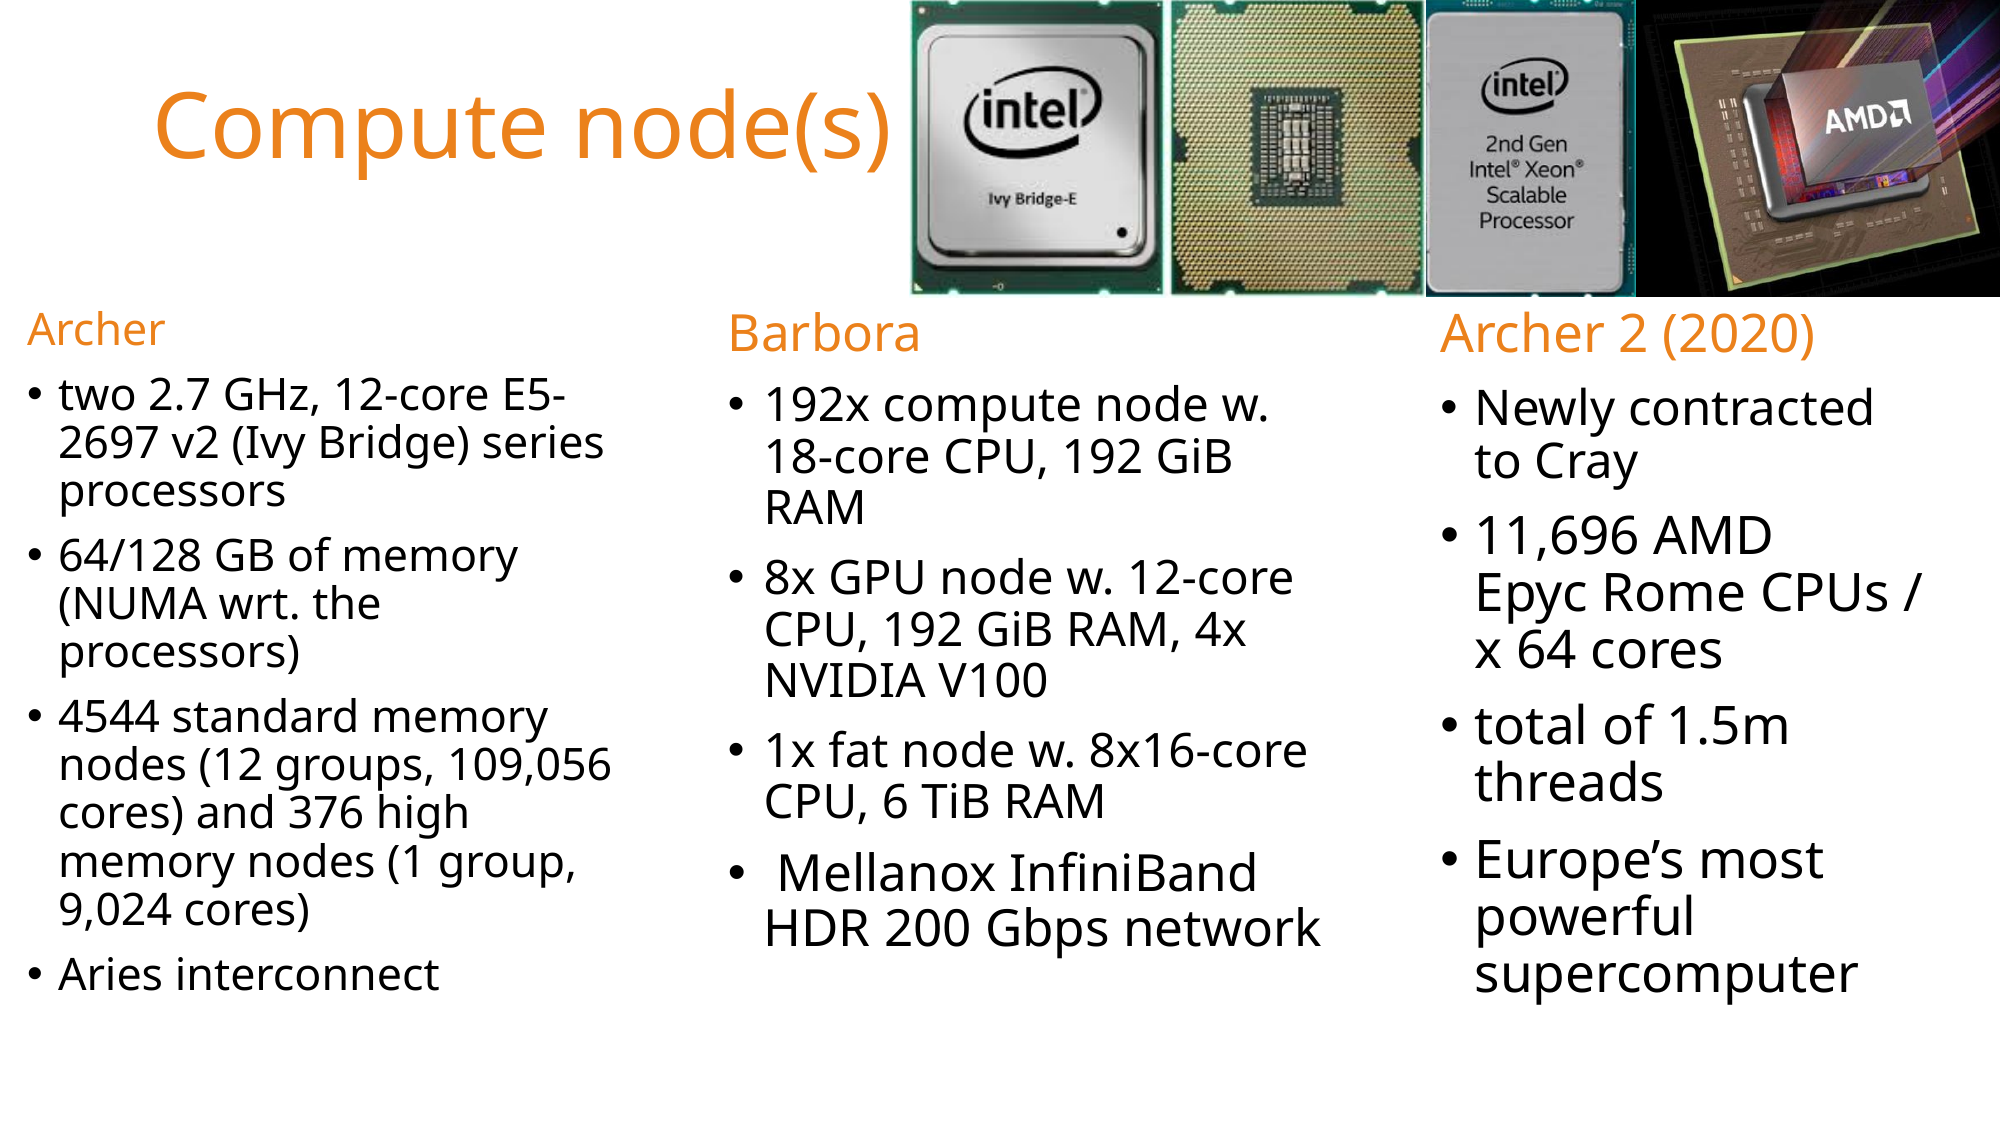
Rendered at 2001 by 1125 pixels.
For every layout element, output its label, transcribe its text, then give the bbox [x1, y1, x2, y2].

picture [909, 0, 2000, 298]
list Archer two 2.7 GHz, 12-core E5-2697 v2 (Ivy Bridge) series processors 64/128 GB of memory (NUMA wrt. the processors) 4544 standard memory nodes (12 groups, 109,056 cores) and 376 high memory nodes (1 group, 9,024 cores) Aries interconnect [12, 299, 650, 1014]
text_box Archer 2 (2020) Newly contracted to Cray 11,696 AMD Epyc Rome CPUs / x 64 cores total of 1.5m threads Europe’s most powerful supercomputer [1425, 299, 1941, 1014]
text_box Barbora 192x compute node w. 18-core CPU, 192 GiB RAM 8x GPU node w. 12-core CPU, 192 GiB RAM, 4x NVIDIA V100 1x fat node w. 8x16-core CPU, 6 TiB RAM Mellanox InfiniBand HDR 200 Gbps network [712, 299, 1351, 1014]
title Compute node(s) [137, 20, 909, 238]
